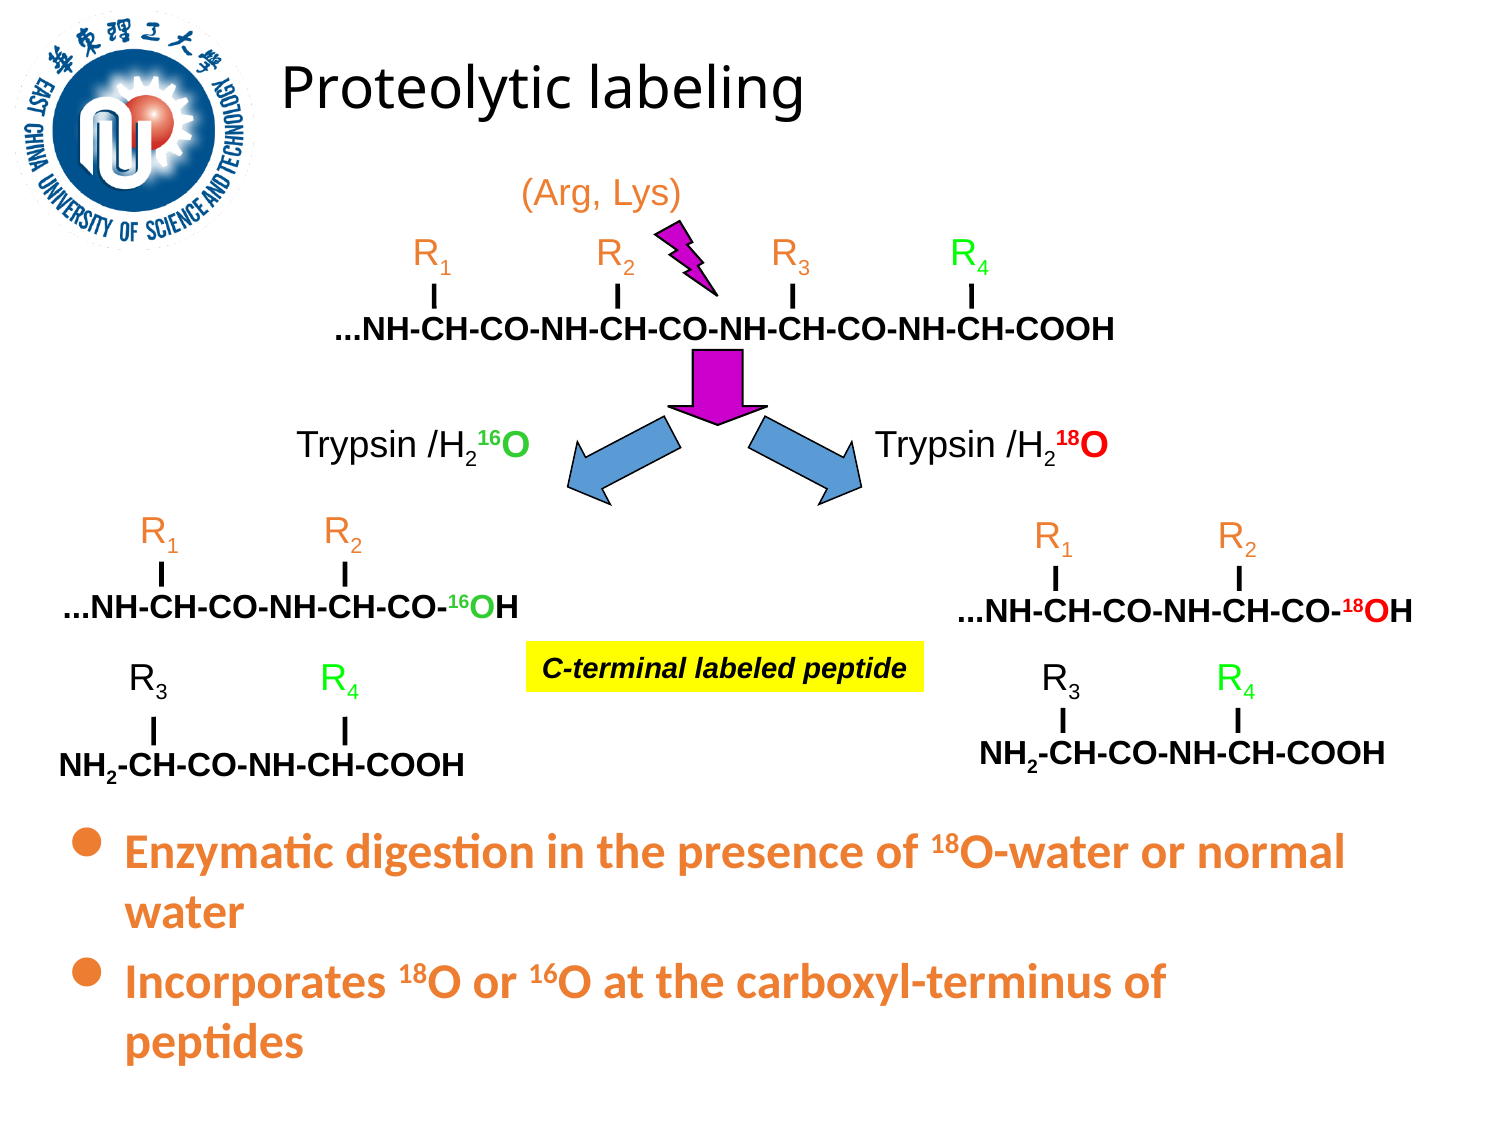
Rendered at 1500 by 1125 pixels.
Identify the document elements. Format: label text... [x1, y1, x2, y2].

list Enzymatic digestion in the presence of 18O-water or normal water Incorporates 18O or 16O at the carboxyl-terminus of peptides [53, 810, 1371, 1071]
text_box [939, 503, 1432, 780]
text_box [43, 499, 538, 791]
text_box C-terminal labeled peptide [538, 641, 923, 692]
title Proteolytic labeling [265, 42, 1500, 128]
picture [13, 9, 254, 250]
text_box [934, 221, 1006, 309]
text_box [655, 221, 718, 297]
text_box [580, 221, 652, 309]
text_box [396, 221, 468, 309]
text_box ...NH-CH-CO-NH-CH-CO-NH-CH-CO-NH-CH-COOH [319, 299, 1131, 349]
text_box (Arg, Lys) [506, 160, 698, 221]
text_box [755, 221, 827, 309]
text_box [277, 349, 1139, 495]
